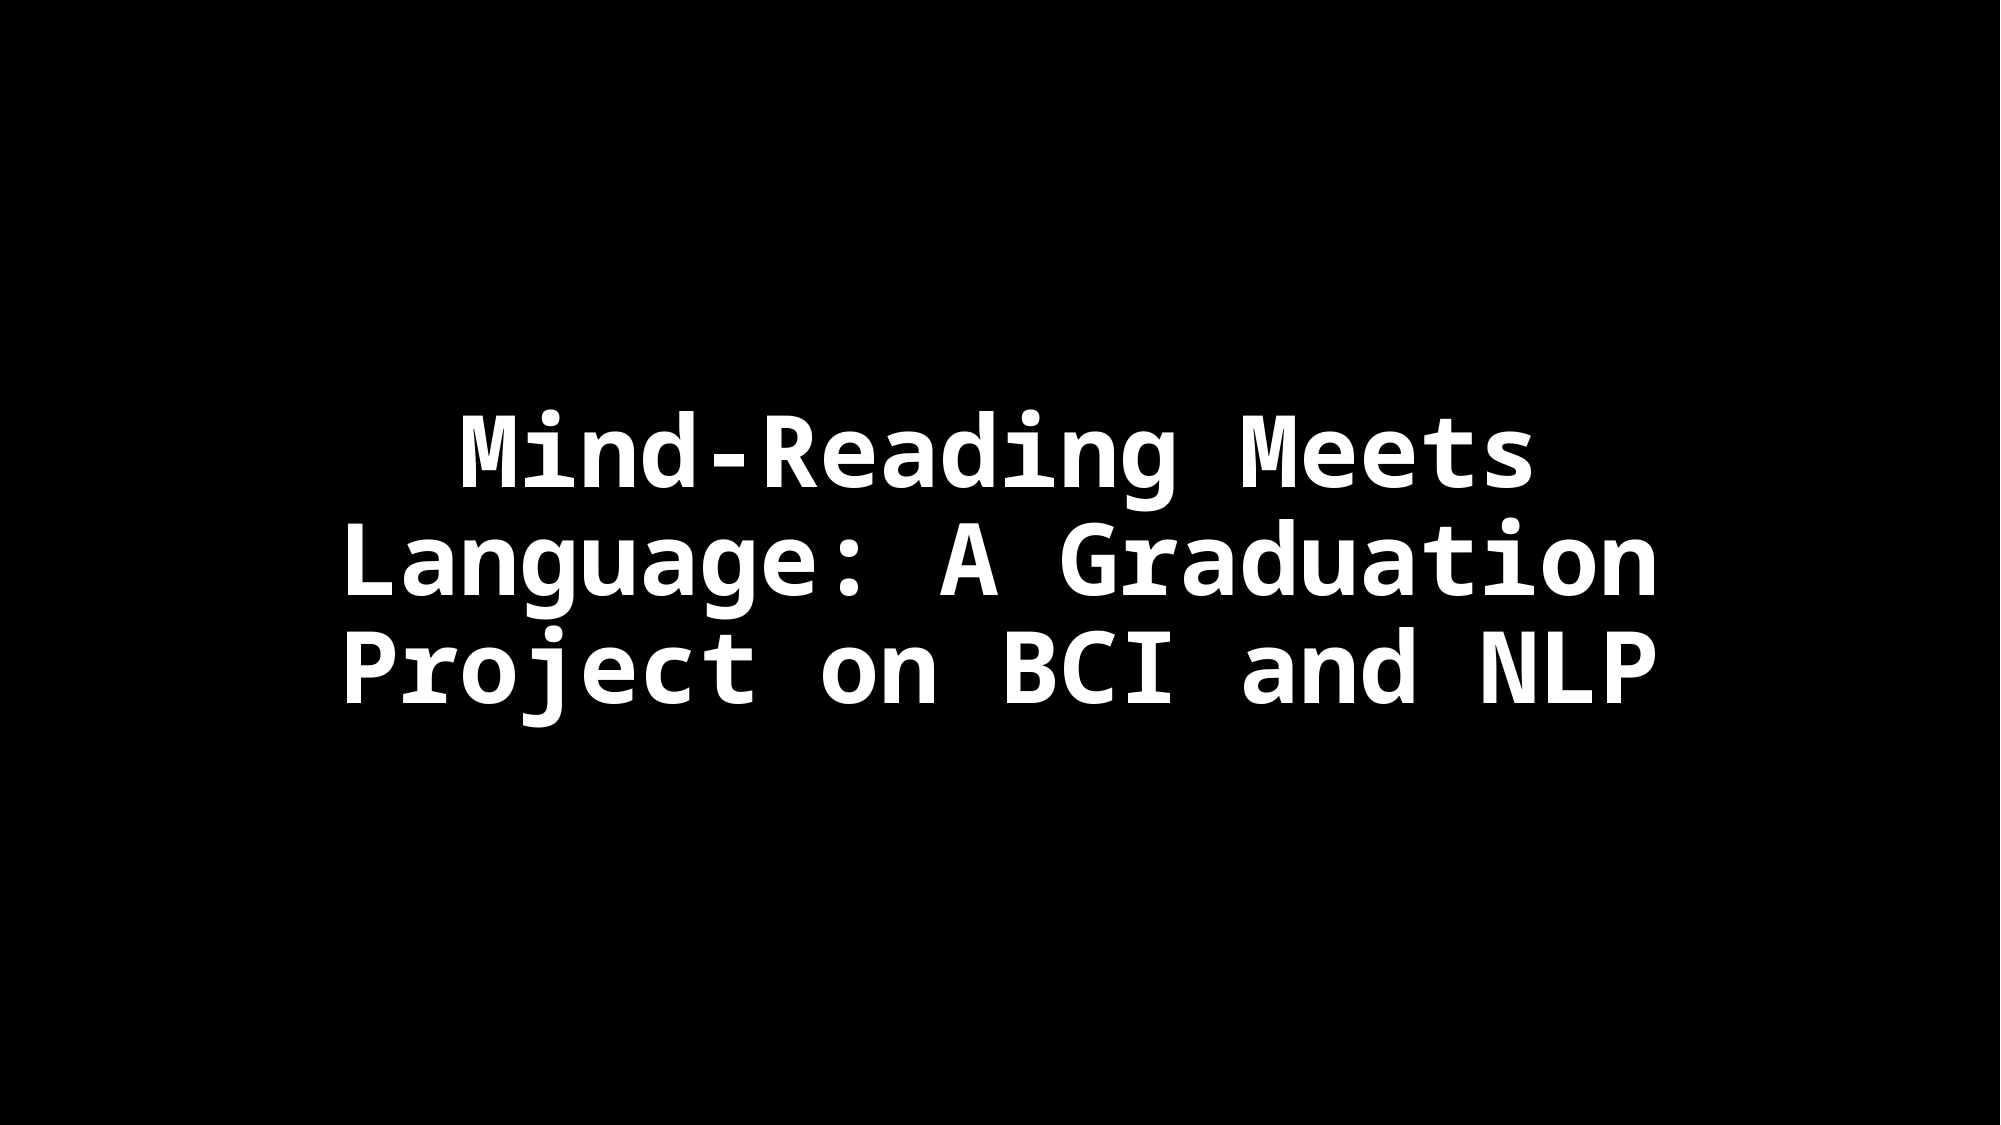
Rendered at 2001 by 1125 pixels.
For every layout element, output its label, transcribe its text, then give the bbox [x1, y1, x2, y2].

title Mind-Reading Meets Language: A Graduation Project on BCI and NLP [199, 165, 1801, 960]
